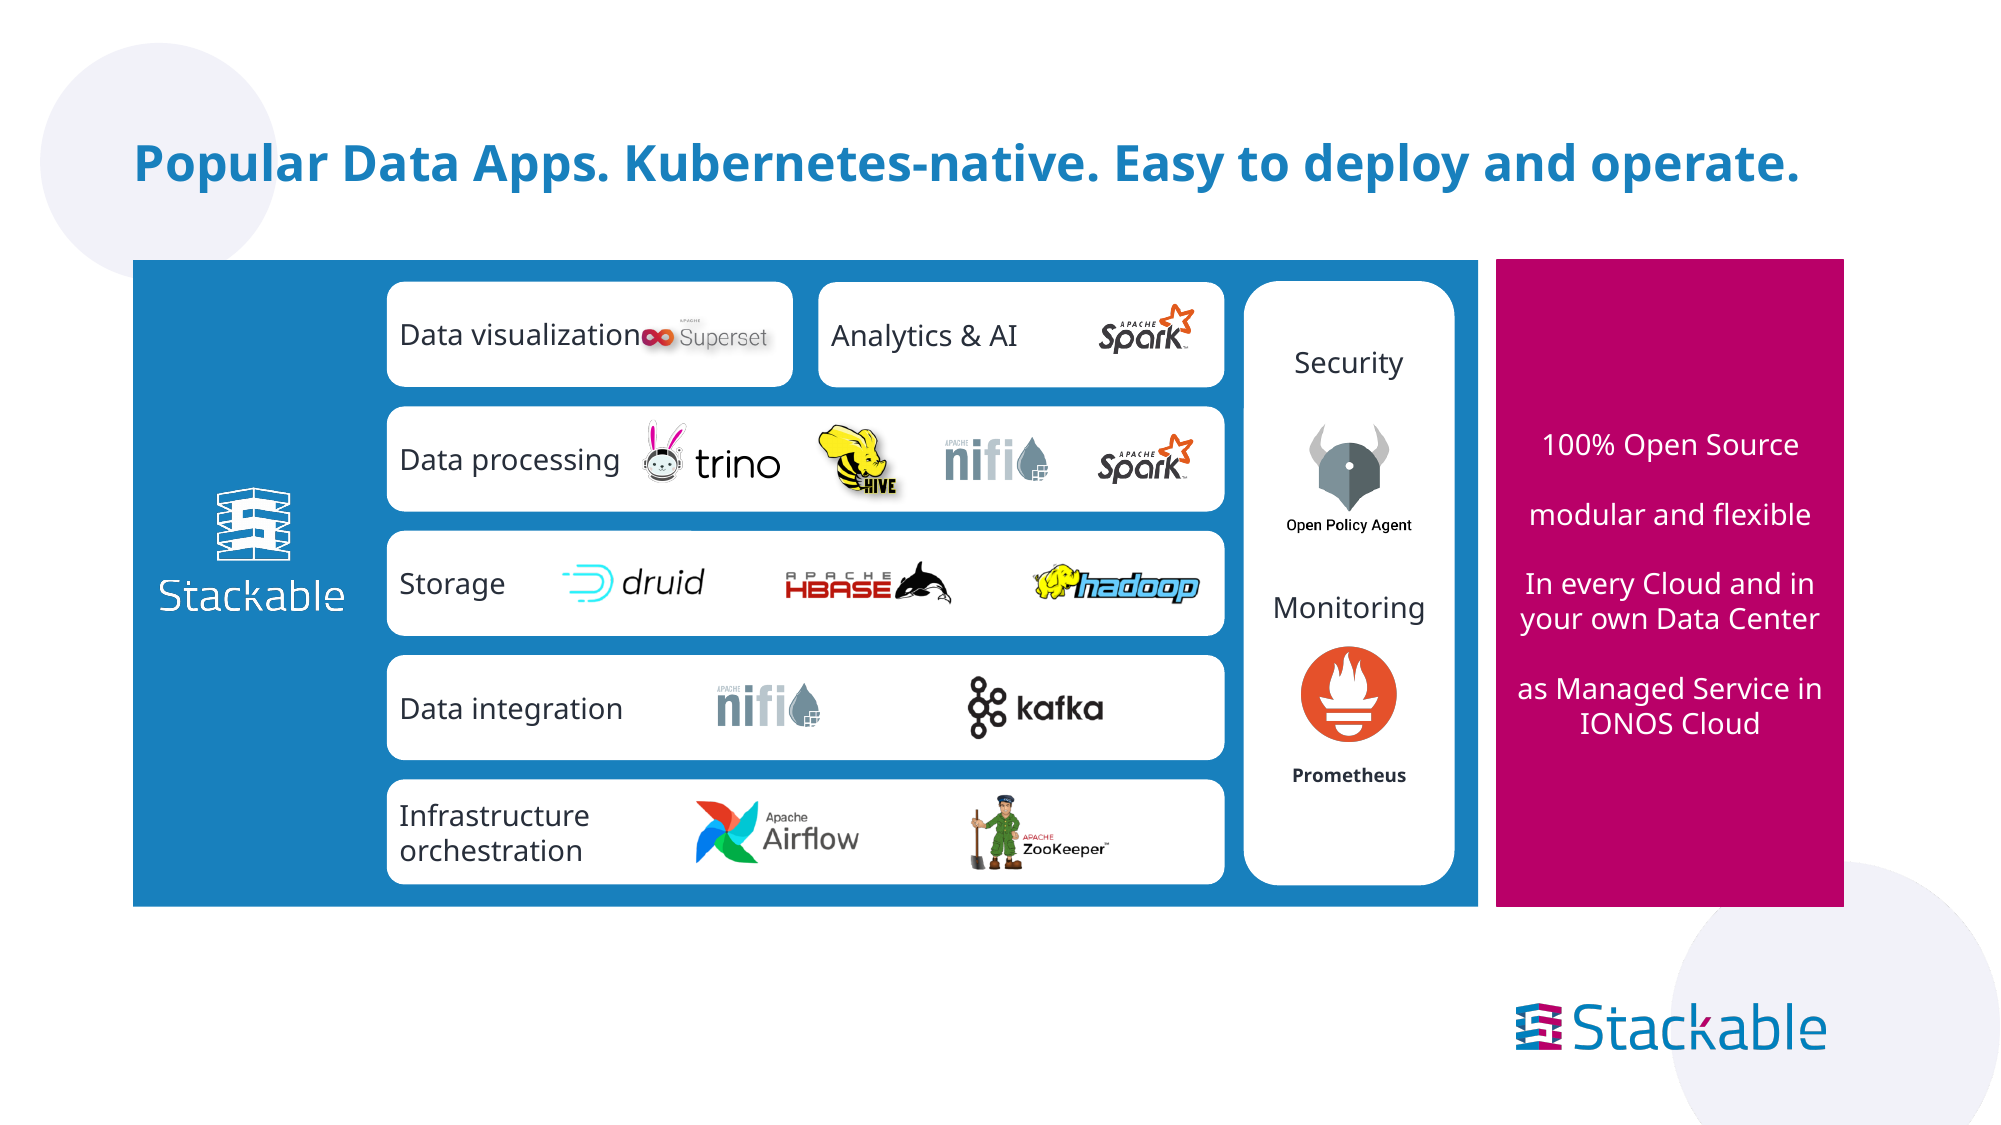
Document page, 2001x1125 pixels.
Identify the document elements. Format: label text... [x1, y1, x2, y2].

list Popular Data Apps. Kubernetes-native. Easy to deploy and operate. [118, 0, 1919, 488]
text_box 100% Open Source modular and flexible In every Cloud and in your own Data Center as Managed Service in IONOS Cloud [1497, 259, 1844, 907]
picture [1635, 1034, 1649, 1045]
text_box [132, 259, 1479, 907]
picture [1516, 861, 2000, 1125]
